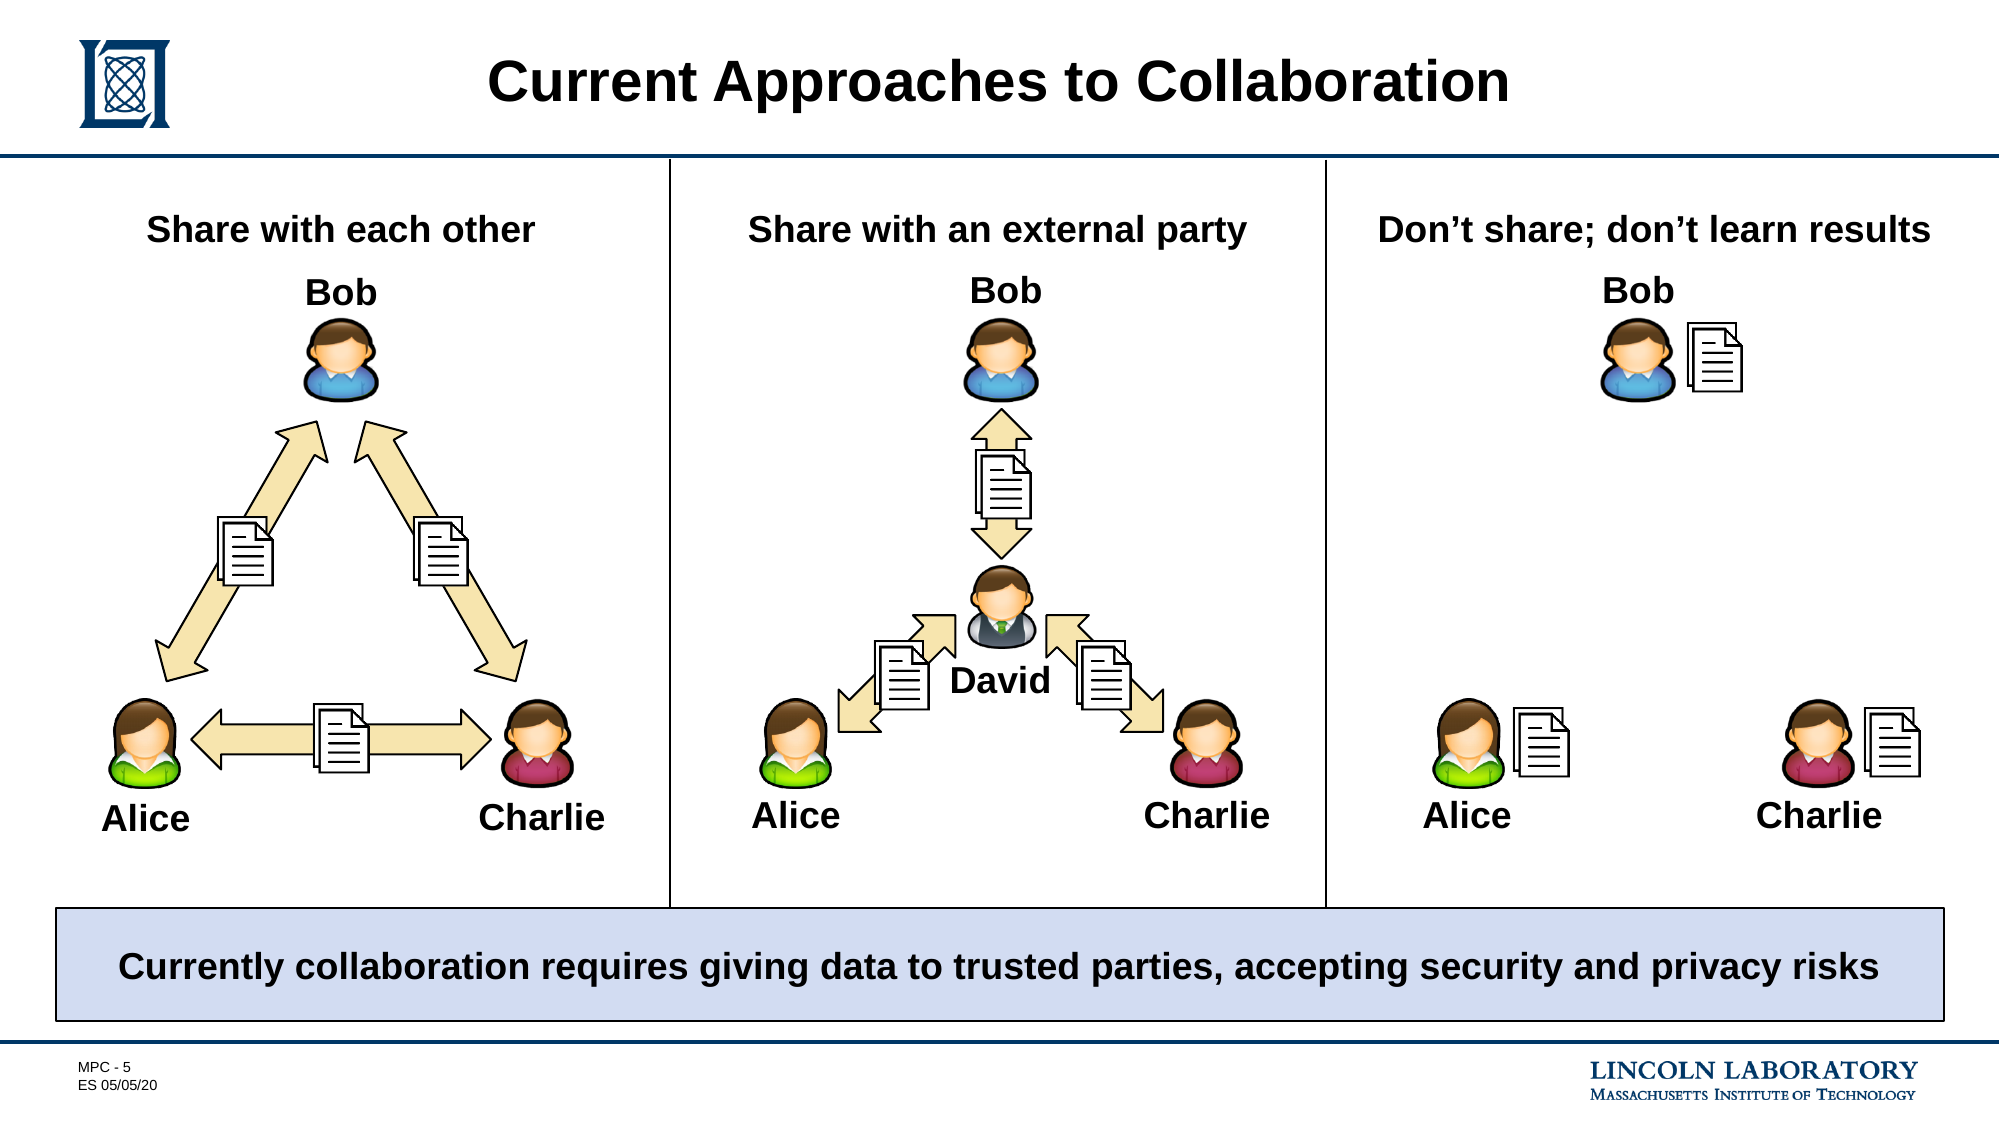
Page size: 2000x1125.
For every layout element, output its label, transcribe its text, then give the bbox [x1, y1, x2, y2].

picture [1588, 1061, 1918, 1100]
picture [79, 40, 170, 128]
text_box Don’t share; don’t learn results [1362, 198, 1948, 259]
text_box Share with each other [48, 198, 634, 259]
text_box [710, 258, 1293, 845]
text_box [1381, 258, 1924, 845]
title Current Approaches to Collaboration [205, 16, 1794, 151]
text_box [60, 260, 627, 847]
text_box Currently collaboration requires giving data to trusted parties, accepting security and privacy risks [54, 906, 1946, 1023]
text_box Share with an external party [705, 198, 1291, 259]
